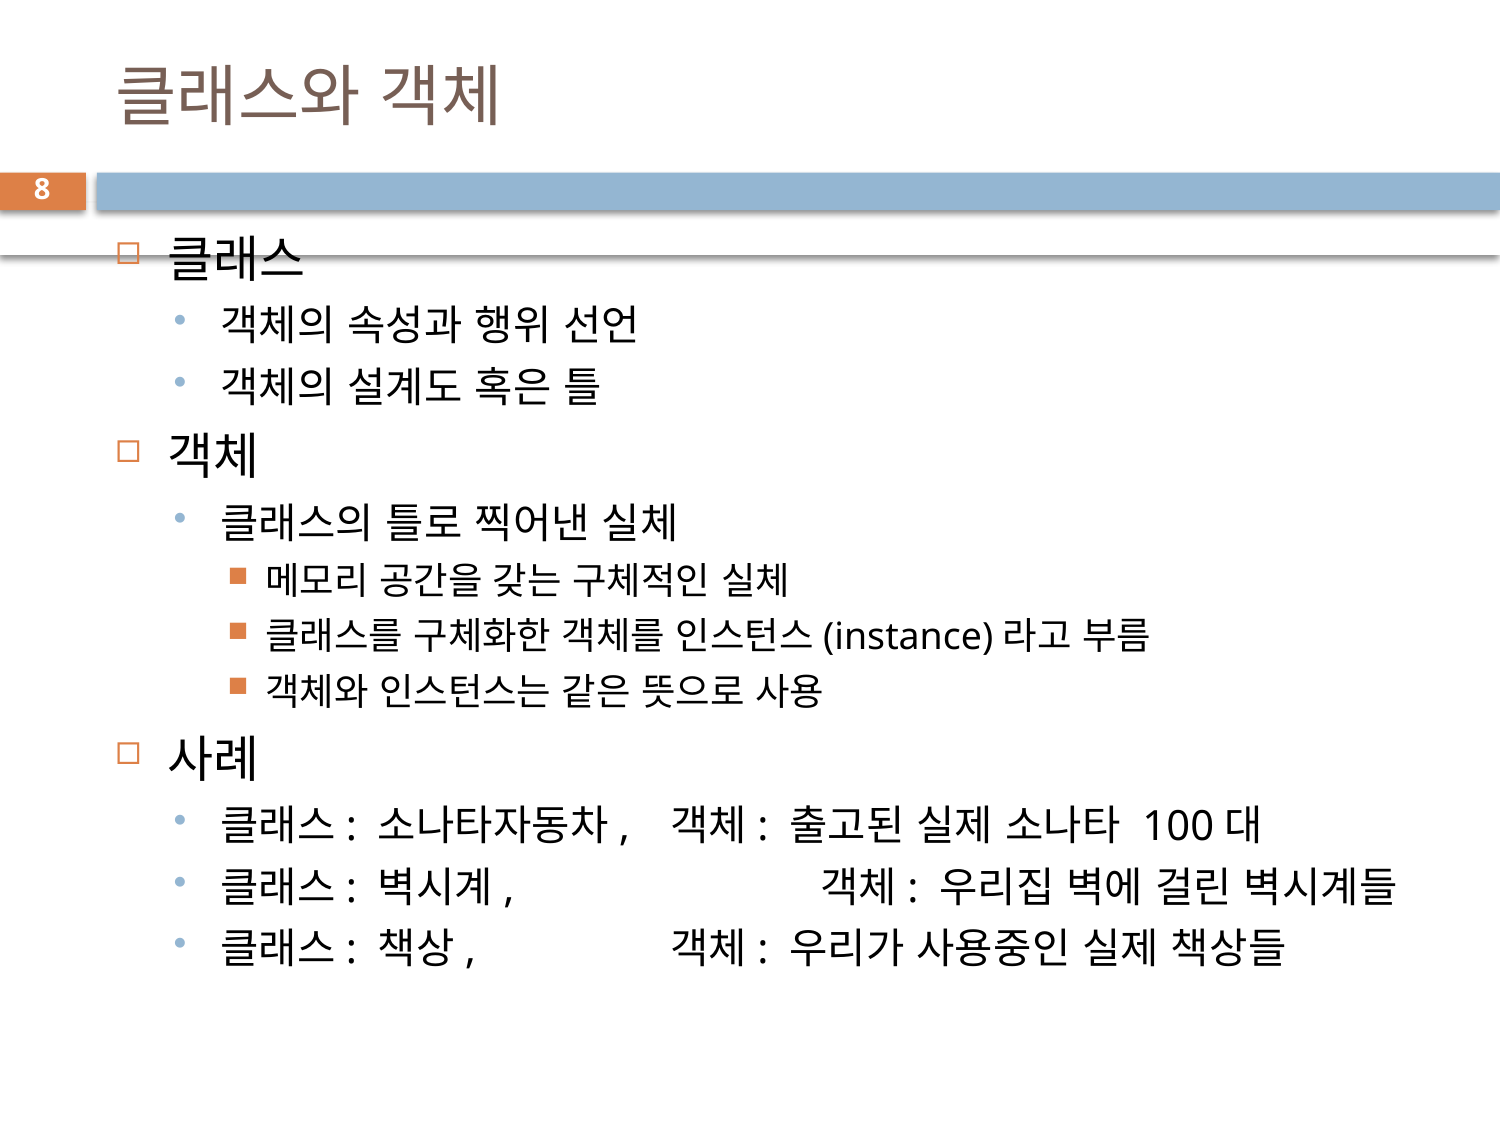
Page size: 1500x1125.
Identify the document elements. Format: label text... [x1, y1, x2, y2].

list 클래스 객체의 속성과 행위 선언 객체의 설계도 혹은 틀 객체 클래스의 틀로 찍어낸 실체 메모리 공간을 갖는 구체적인 실체 클래스를 구체화한 객체를 인스턴스(instance)라고 부름 객체와 인스턴스는 같은 뜻으로 사용 사례 클래스: 소나타자동차, 객체: 출고된 실제 소나타 100대 클래스: 벽시계, 객체: 우리집 벽에 걸린 벽시계들 클래스: 책상, 객체: 우리가 사용중인 실제 책상들 [100, 219, 1438, 1047]
slide_number 8 [0, 170, 87, 211]
title 클래스와 객체 [100, 37, 1438, 149]
